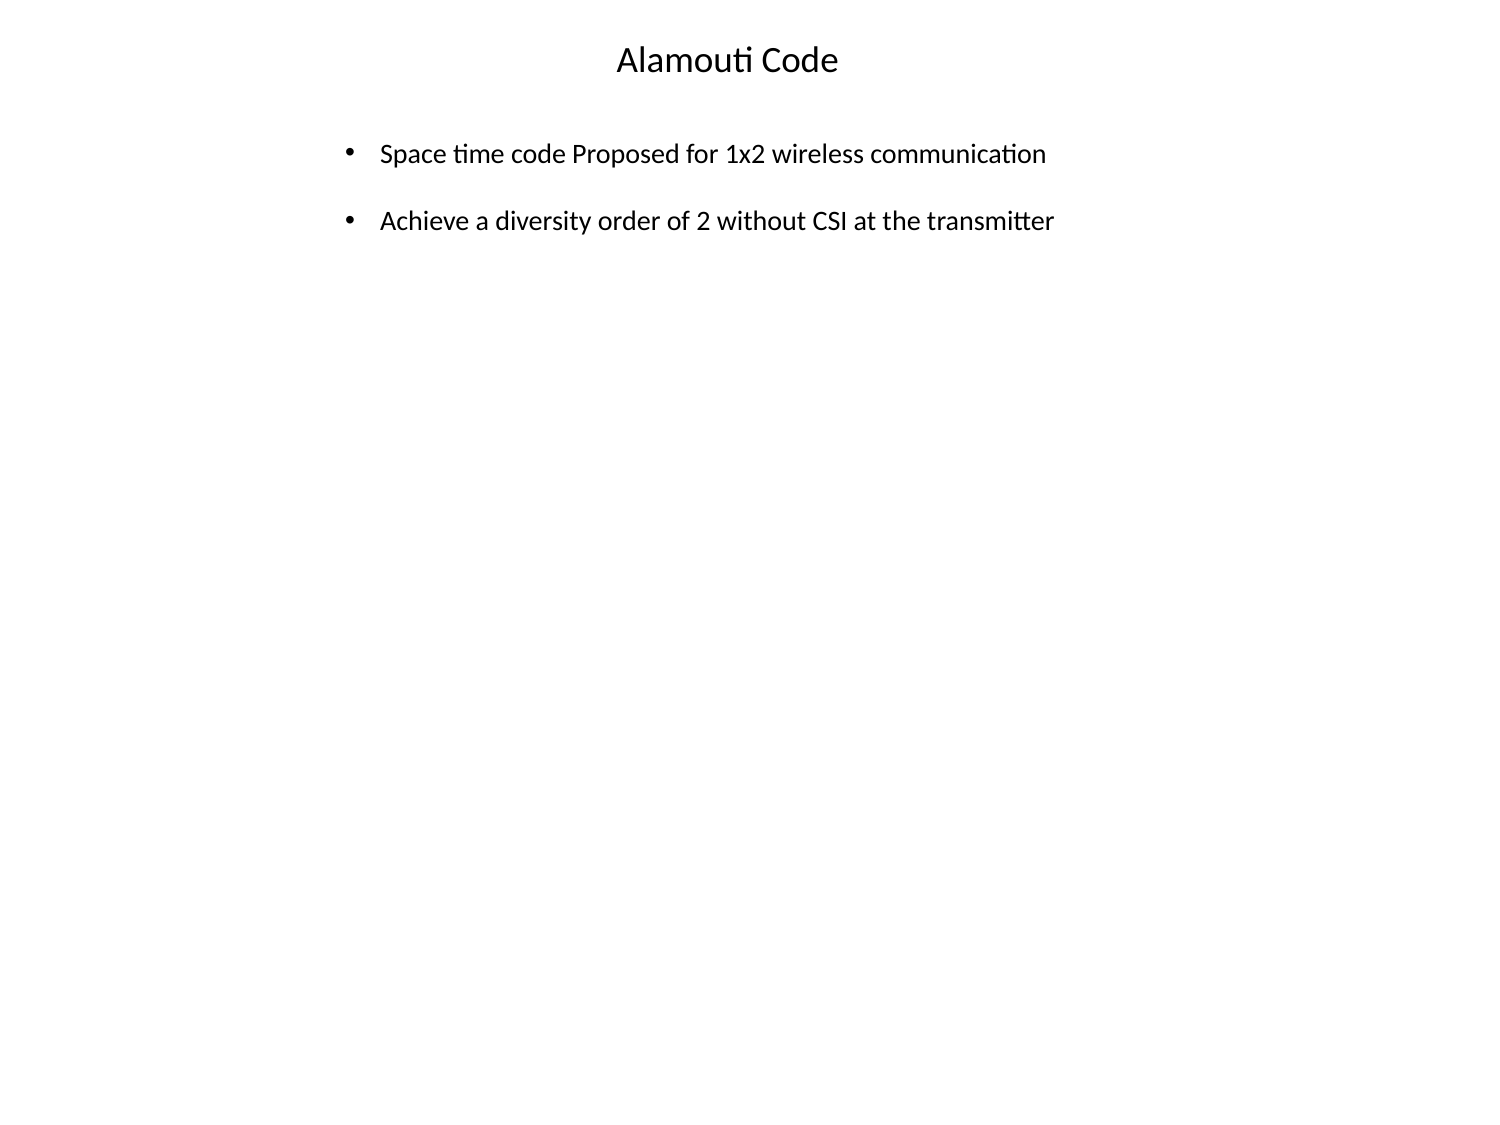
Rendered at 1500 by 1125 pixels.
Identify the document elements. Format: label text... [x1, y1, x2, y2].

text_box Space time code Proposed for 1x2 wireless communication Achieve a diversity order of 2 without CSI at the transmitter [330, 127, 1071, 244]
title Alamouti Code [80, 27, 1375, 88]
